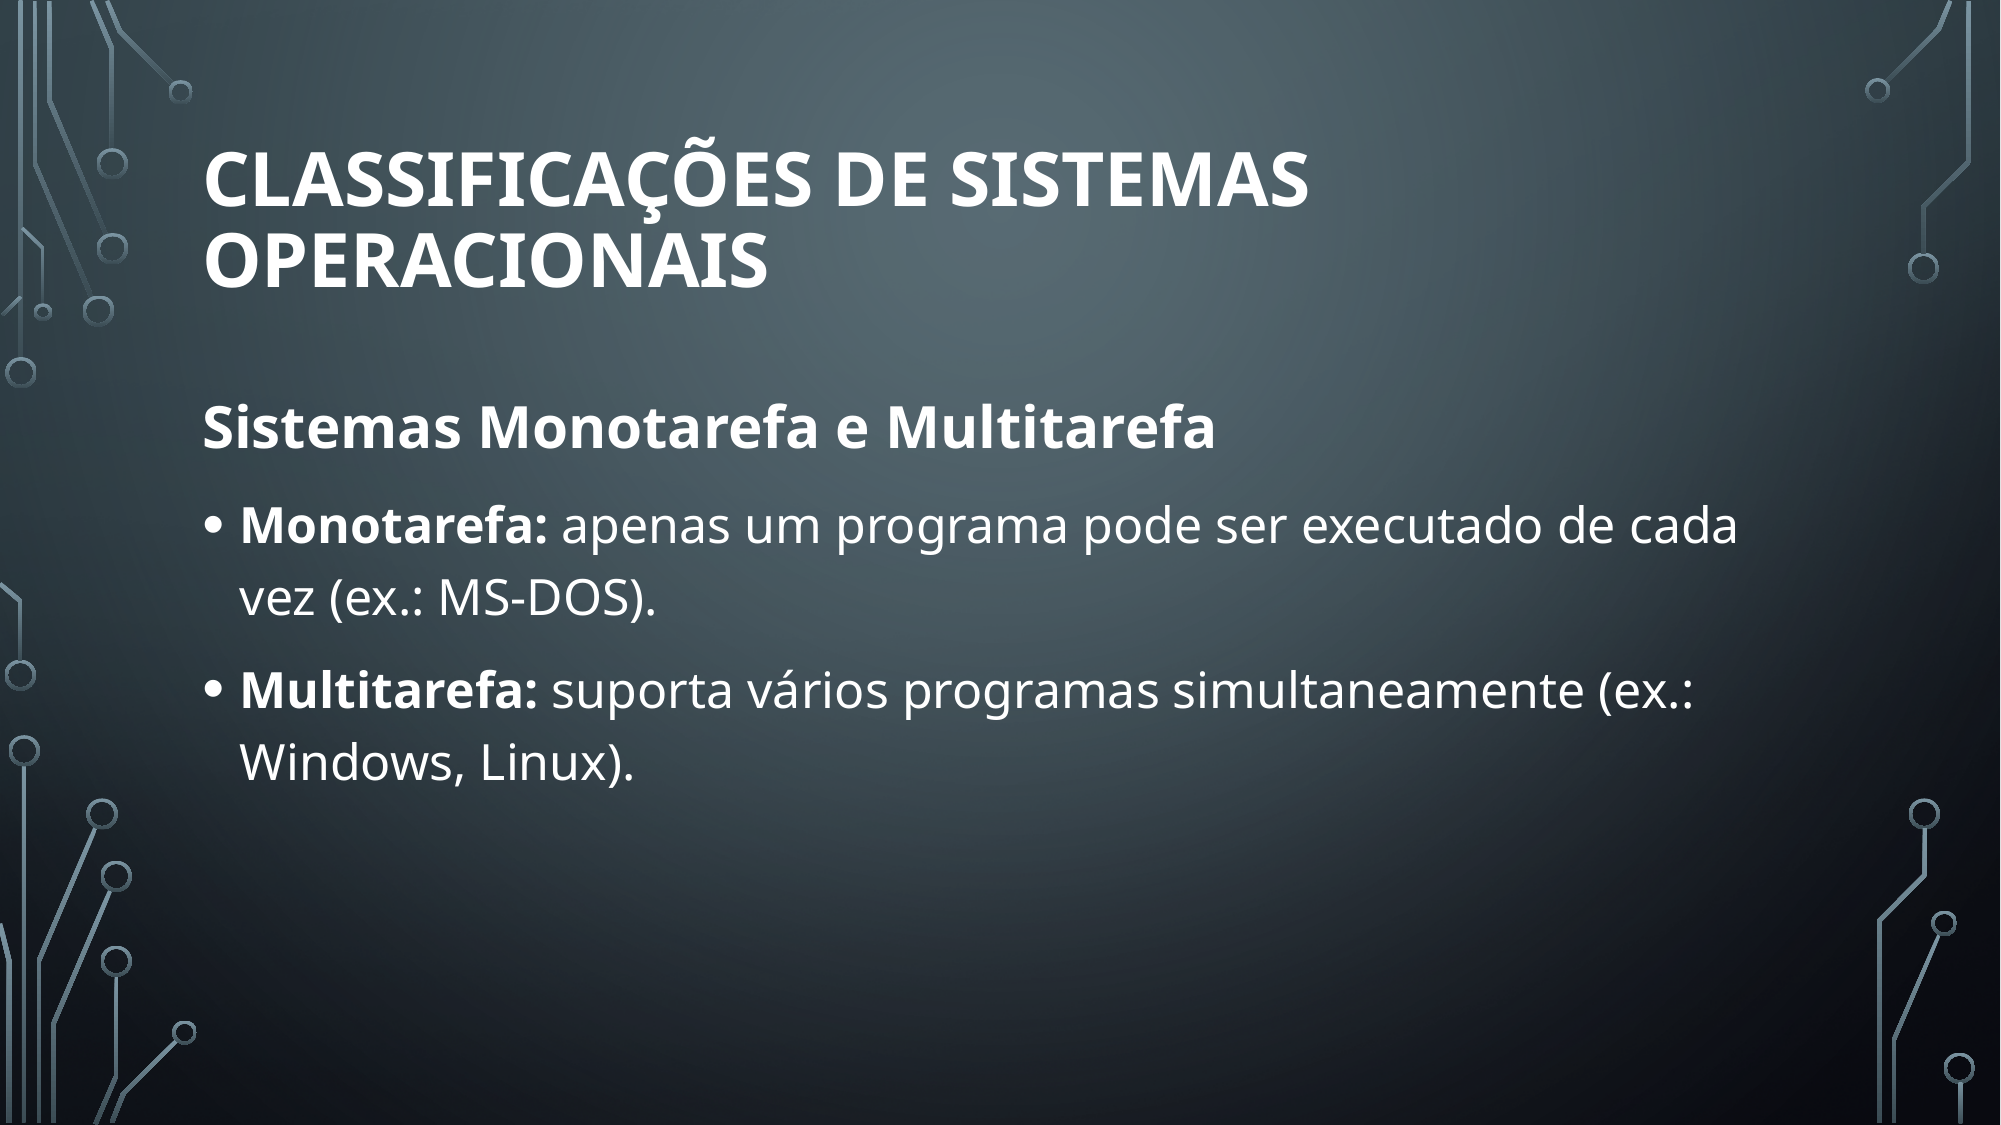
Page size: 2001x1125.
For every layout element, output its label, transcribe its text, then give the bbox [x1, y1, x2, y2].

title Classificações de Sistemas Operacionais [187, 101, 1813, 344]
list Sistemas Monotarefa e Multitarefa Monotarefa: apenas um programa pode ser executado de cada vez (ex.: MS-DOS). Multitarefa: suporta vários programas simultaneamente (ex.: Windows, Linux). [187, 369, 1813, 950]
